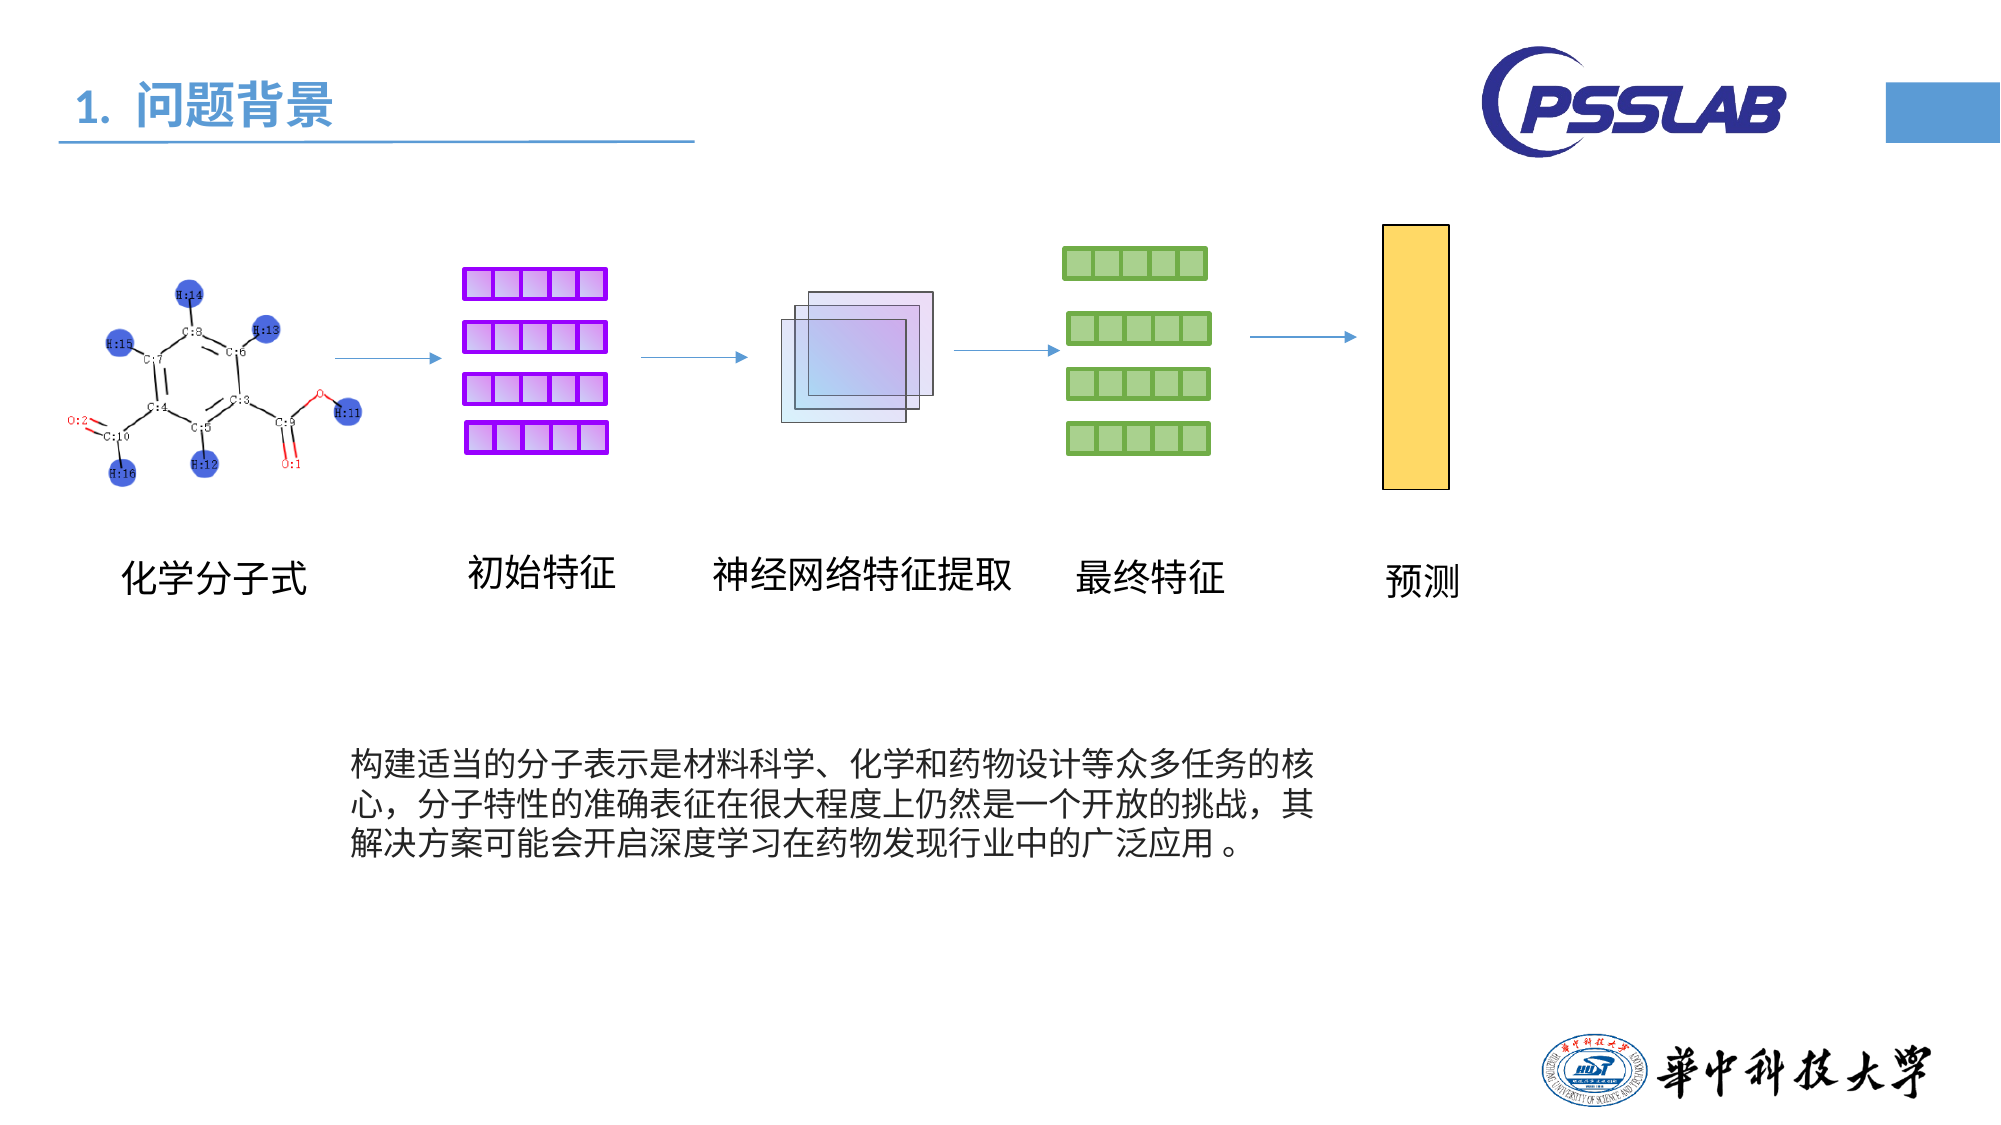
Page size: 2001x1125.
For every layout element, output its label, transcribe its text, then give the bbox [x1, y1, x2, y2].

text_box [464, 322, 606, 353]
text_box 初始特征 [426, 542, 653, 602]
text_box 化学分子式 [105, 547, 331, 608]
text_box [1067, 368, 1209, 399]
text_box [1885, 81, 2000, 144]
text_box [1064, 248, 1206, 279]
text_box 1. 问题背景 [58, 65, 730, 141]
text_box 预测 [1336, 550, 1562, 611]
text_box [1383, 225, 1450, 490]
text_box 最终特征 [1060, 546, 1287, 606]
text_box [1067, 423, 1209, 454]
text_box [466, 422, 608, 453]
picture [67, 254, 377, 520]
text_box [1068, 313, 1210, 344]
picture [1453, 34, 1813, 164]
text_box 神经网络特征提取 [697, 543, 1061, 604]
text_box 构建适当的分子表示是材料科学、化学和药物设计等众多任务的核心，分子特性的准确表征在很大程度上仍然是一个开放的挑战，其解决方案可能会开启深度学习在药物发现行业中的广泛应用 。 [336, 690, 1337, 915]
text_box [464, 269, 606, 299]
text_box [781, 291, 933, 423]
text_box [464, 374, 606, 404]
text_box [1535, 1027, 1943, 1112]
